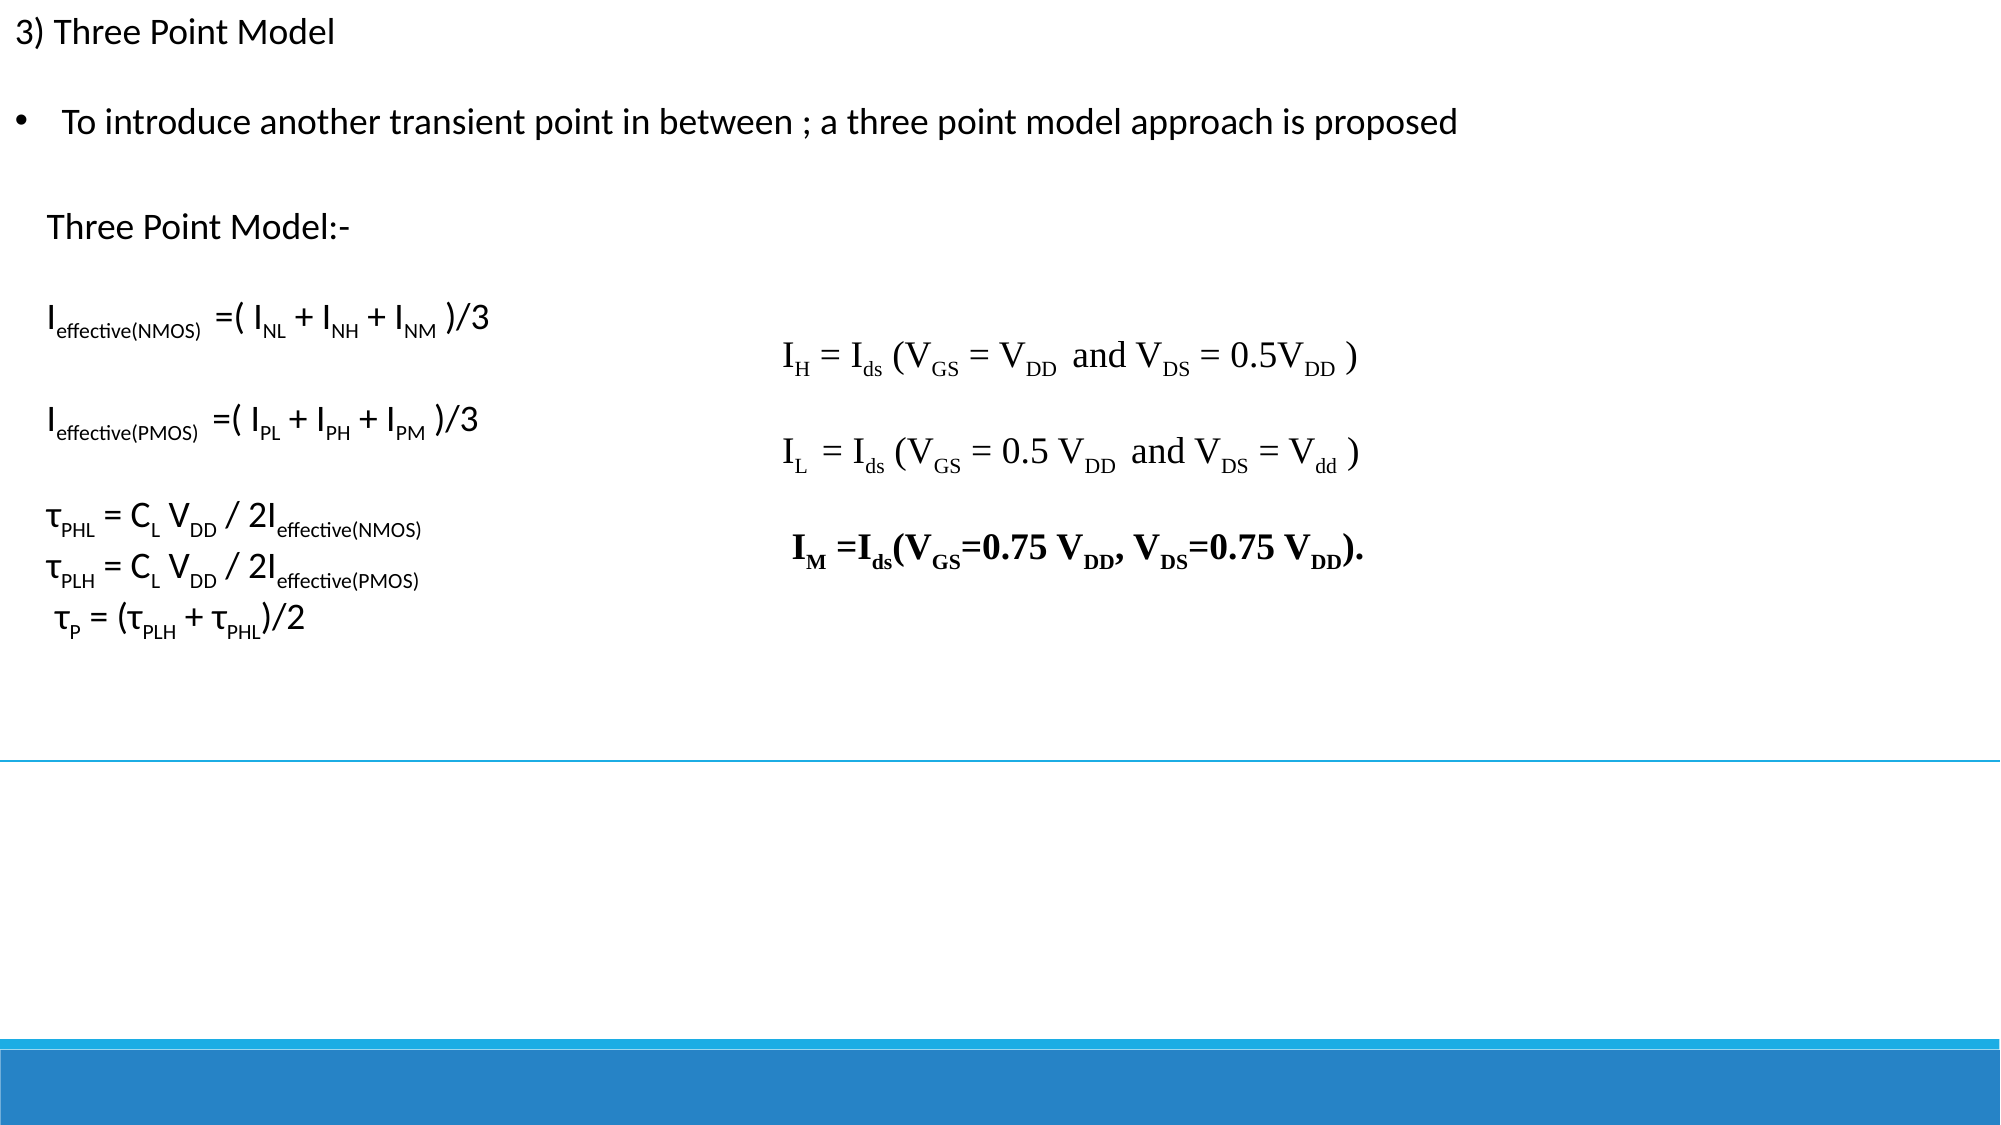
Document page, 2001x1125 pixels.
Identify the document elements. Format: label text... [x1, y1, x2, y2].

text_box IH = Ids (VGS = VDD and VDS = 0.5VDD ) IL = Ids (VGS = 0.5 VDD and VDS = Vdd ) IM =Ids(VGS=0.75 VDD, VDS=0.75 VDD). [767, 322, 1432, 671]
text_box Three Point Model:- Ieffective(NMOS) =( INL + INH + INM )/3 Ieffective(PMOS) =( IPL + IPH + IPM )/3 τPHL = CL VDD / 2Ieffective(NMOS) τPLH = CL VDD / 2Ieffective(PMOS) τP = (τPLH + τPHL)/2 [31, 194, 568, 741]
text_box 3) Three Point Model To introduce another transient point in between ; a three point model approach is proposed [0, 0, 2000, 240]
